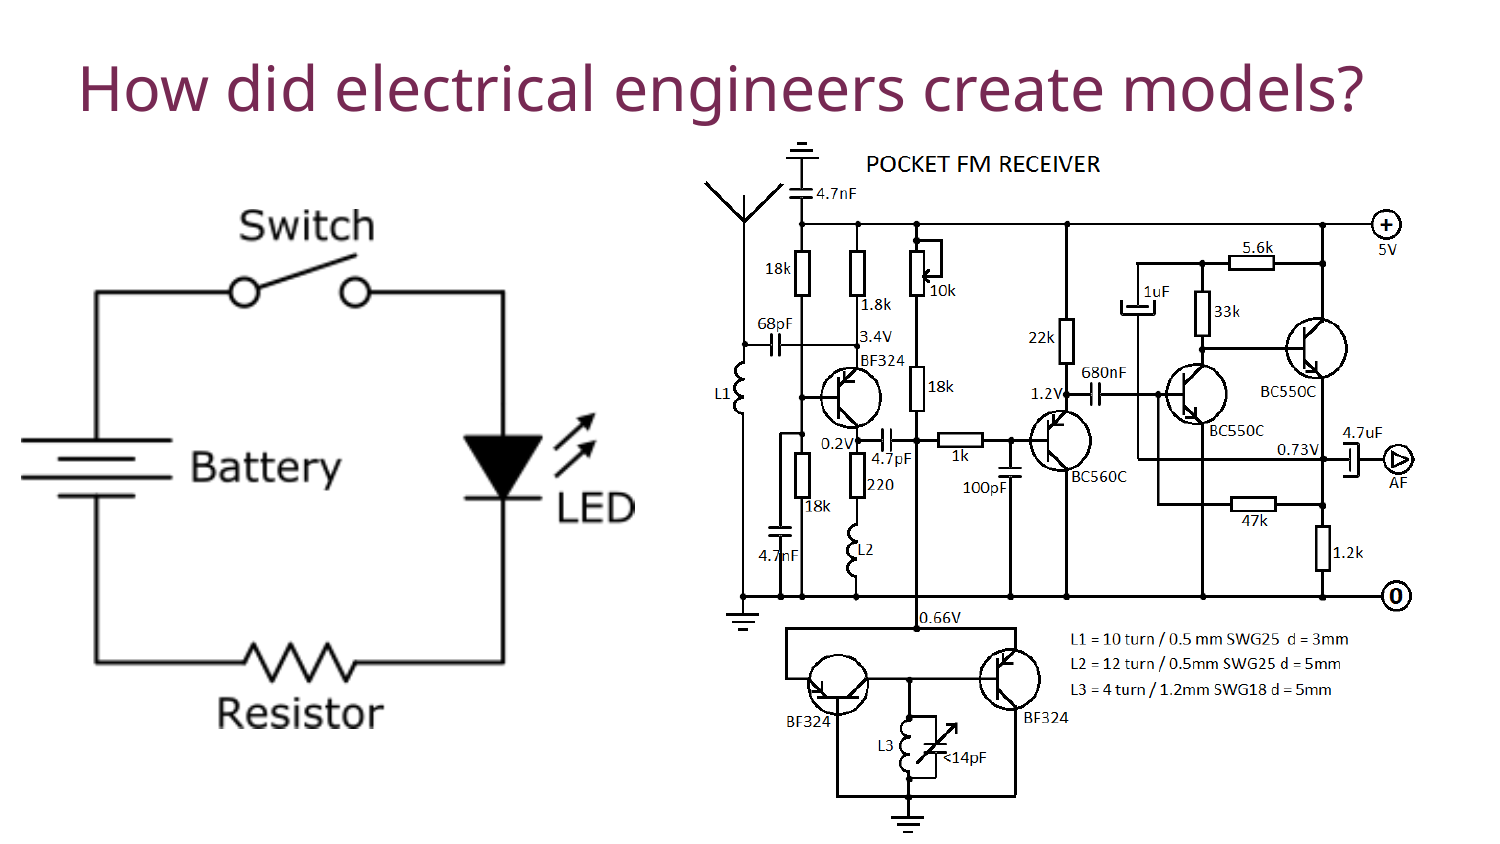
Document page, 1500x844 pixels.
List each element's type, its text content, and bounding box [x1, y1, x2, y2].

picture [21, 209, 635, 729]
title How did electrical engineers create models? [62, 33, 1413, 175]
picture [699, 135, 1452, 844]
